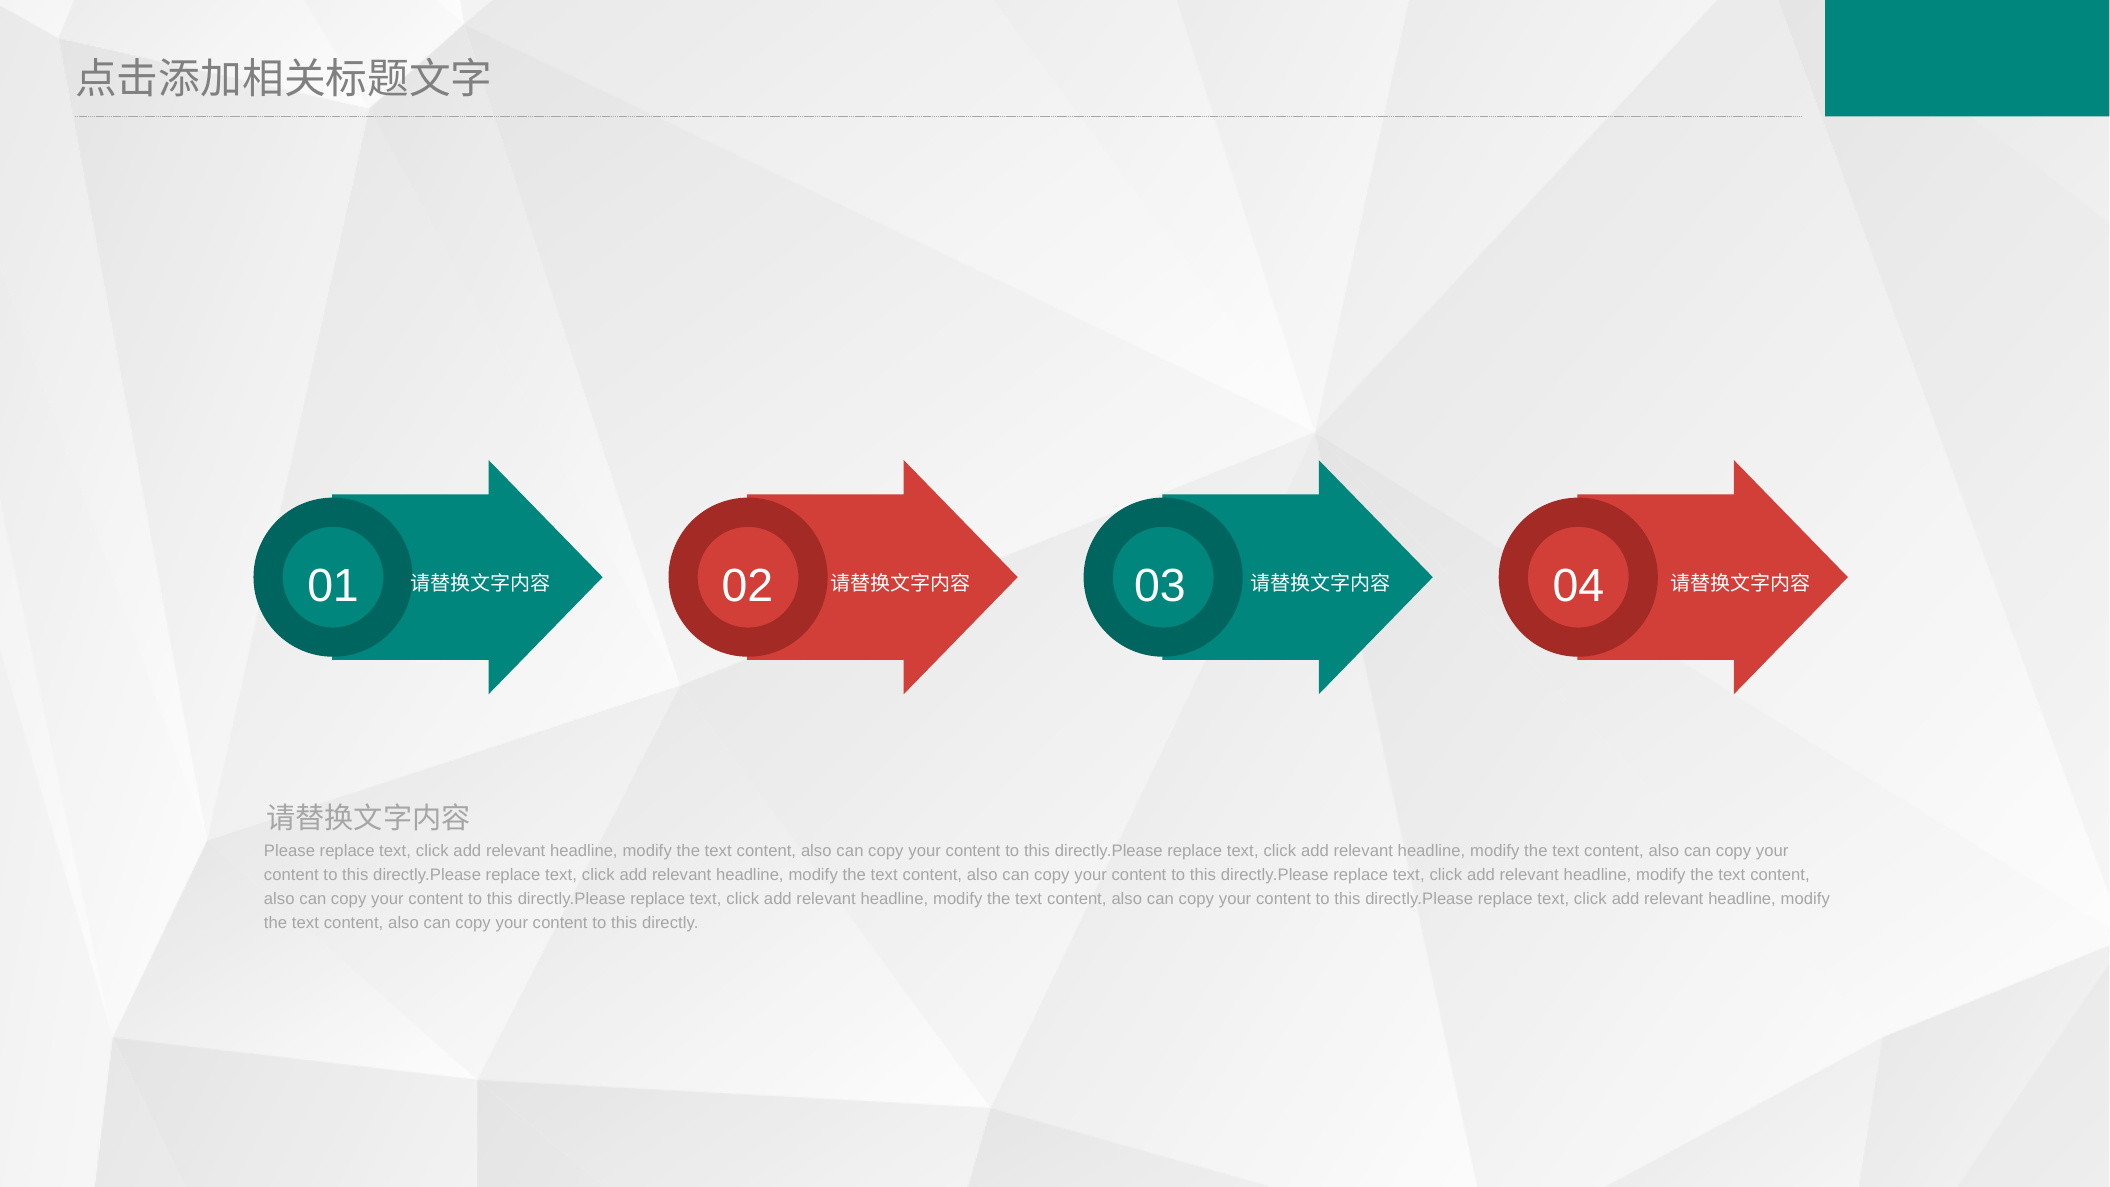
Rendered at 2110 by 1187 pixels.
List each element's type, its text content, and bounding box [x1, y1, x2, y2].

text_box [1098, 460, 1433, 695]
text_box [267, 460, 603, 695]
text_box 点击添加相关标题文字 [59, 44, 563, 107]
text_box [1513, 460, 1848, 695]
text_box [263, 793, 1846, 933]
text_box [682, 460, 1018, 695]
picture [0, 0, 2110, 1187]
